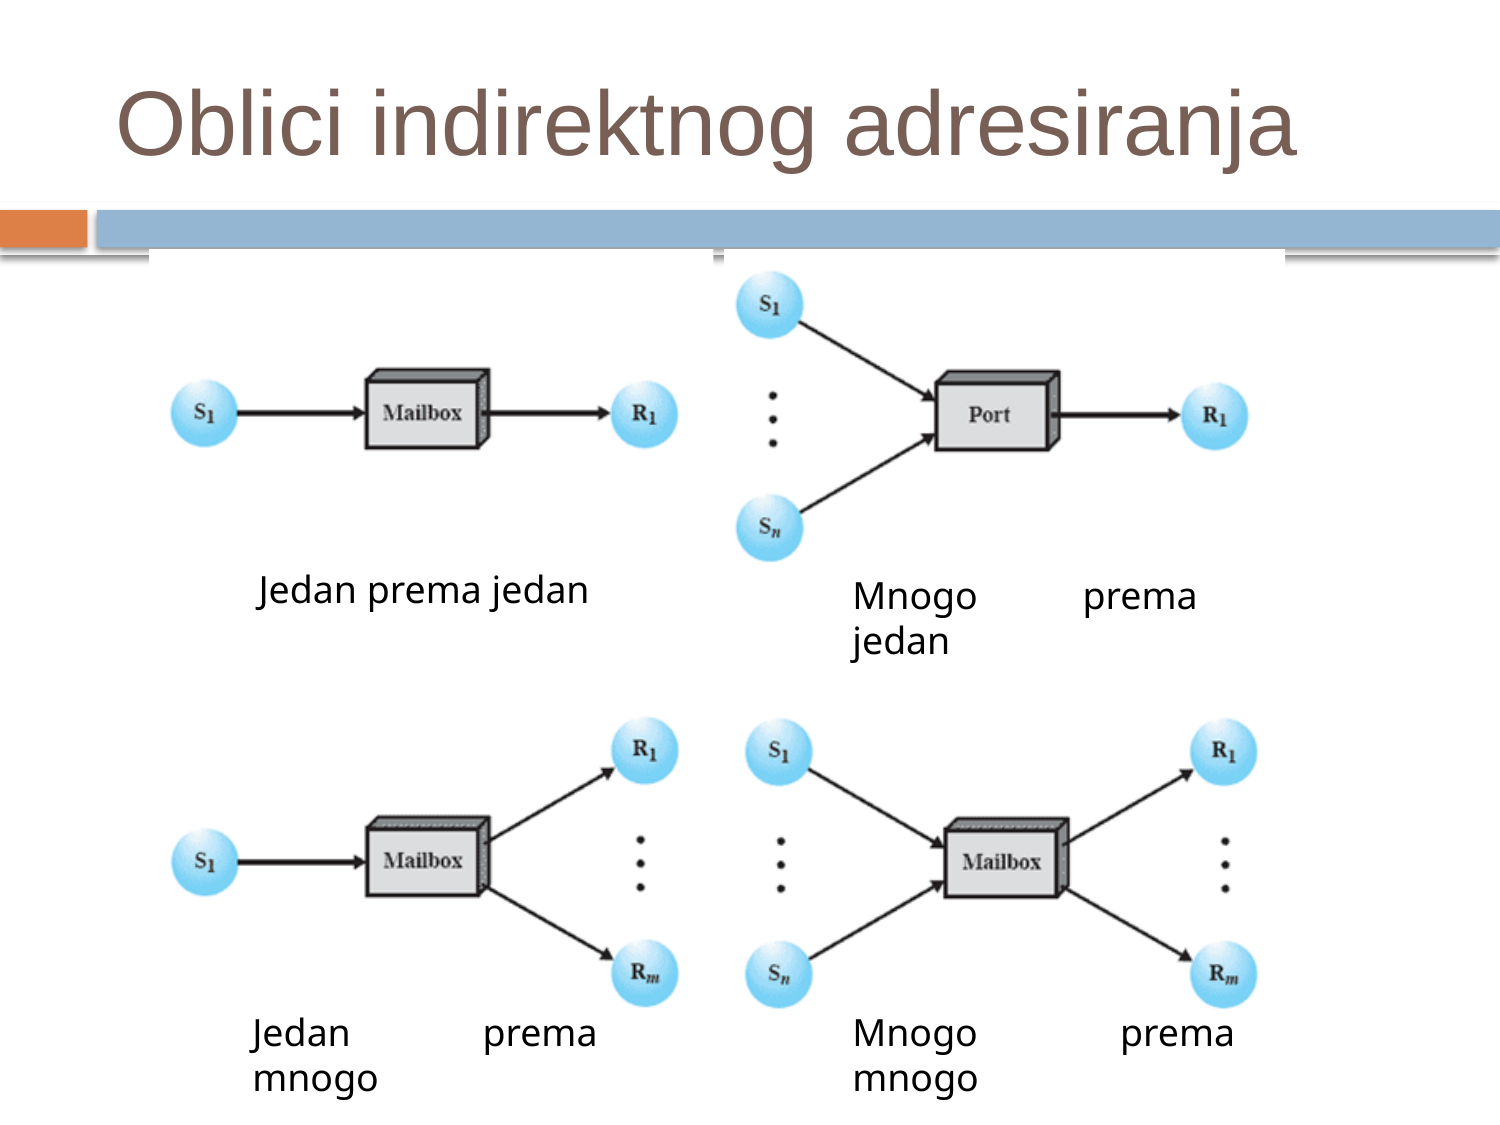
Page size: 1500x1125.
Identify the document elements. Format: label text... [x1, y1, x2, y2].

picture [148, 249, 714, 590]
text_box Mnogo prema jedan [837, 584, 1213, 660]
picture [147, 661, 1295, 1031]
text_box Mnogo prema mnogo [837, 1041, 1250, 1107]
text_box Jedan prema jedan [243, 600, 619, 619]
text_box Jedan prema mnogo [237, 1042, 613, 1107]
title Oblici indirektnog adresiranja [100, 37, 1438, 200]
picture [723, 249, 1286, 574]
